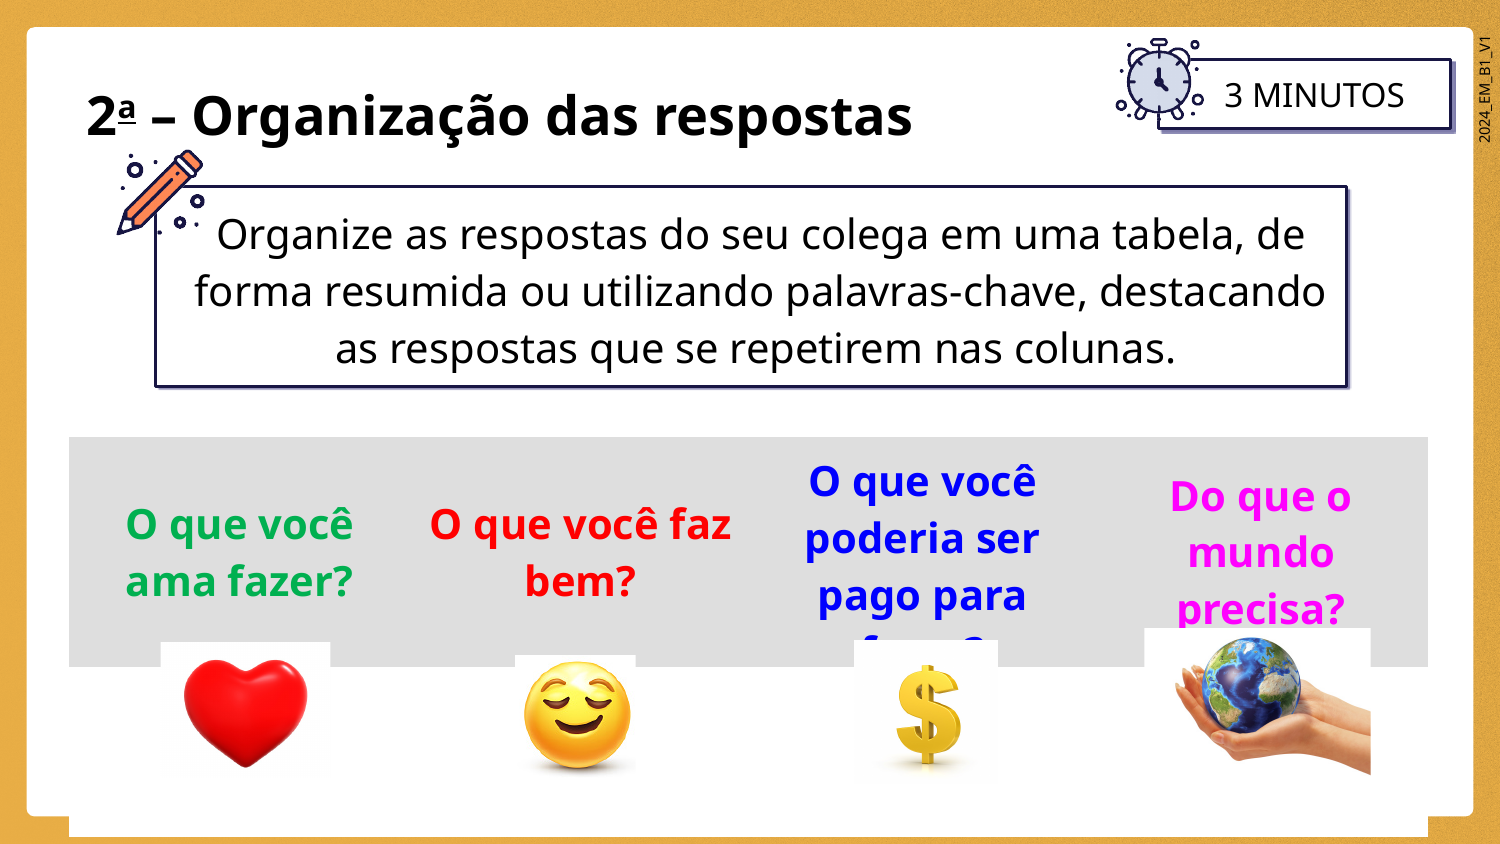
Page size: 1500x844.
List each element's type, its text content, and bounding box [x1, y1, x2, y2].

title 2a – Organização das respostas [71, 57, 1096, 163]
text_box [116, 149, 1347, 402]
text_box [68, 436, 1429, 787]
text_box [1115, 38, 1451, 130]
picture [0, 0, 1500, 844]
